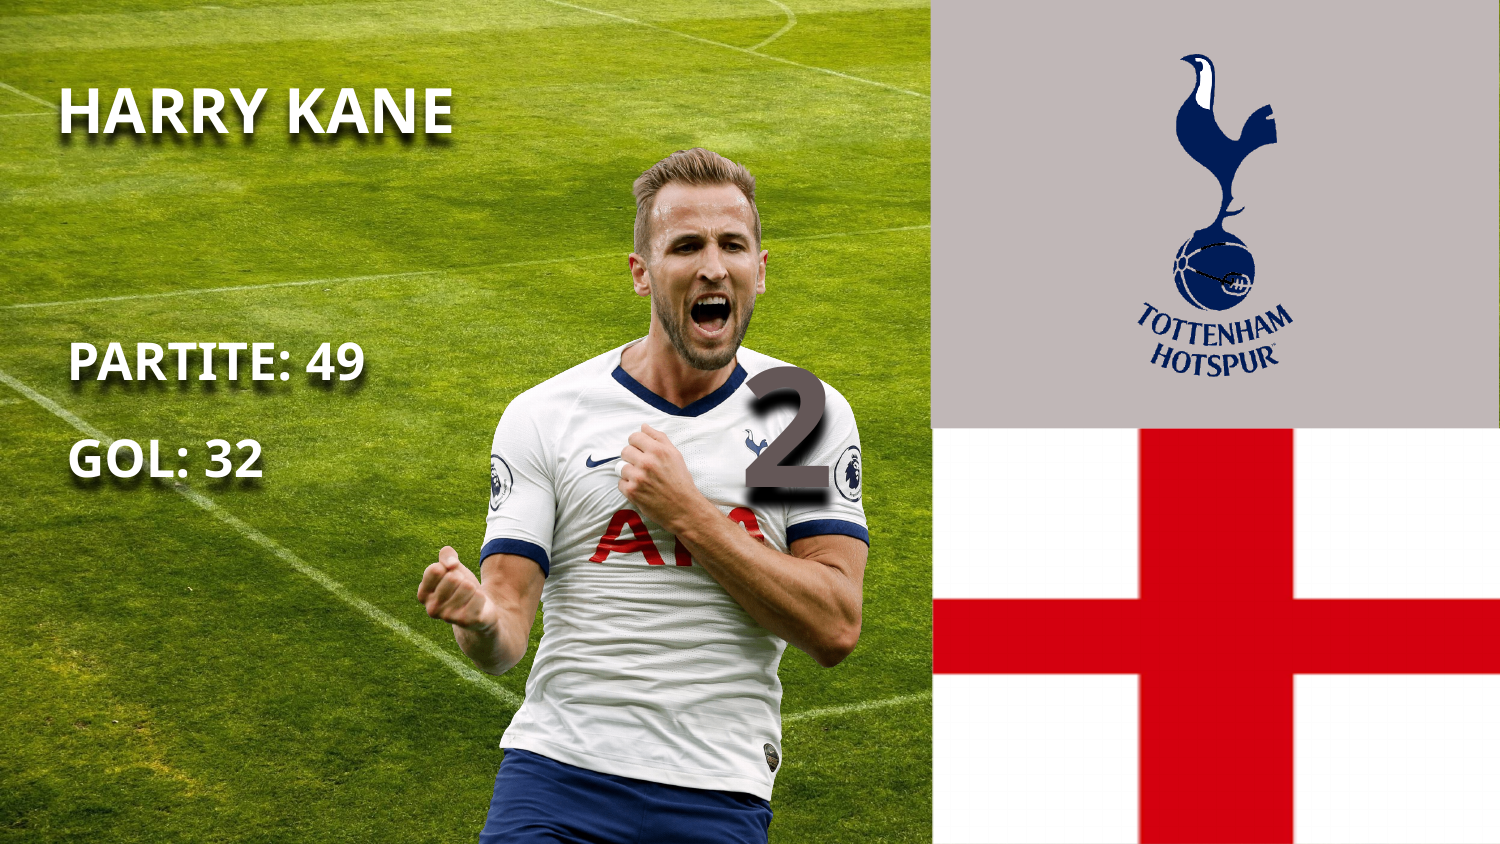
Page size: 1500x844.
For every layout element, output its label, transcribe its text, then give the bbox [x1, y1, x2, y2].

text_box PARTITE: 49 GOL: 32 [51, 234, 403, 610]
text_box HARRY KANE [41, 44, 661, 161]
picture [934, 44, 1500, 844]
text_box [930, 0, 1500, 429]
text_box 2 [881, 305, 885, 536]
picture [0, 0, 932, 844]
